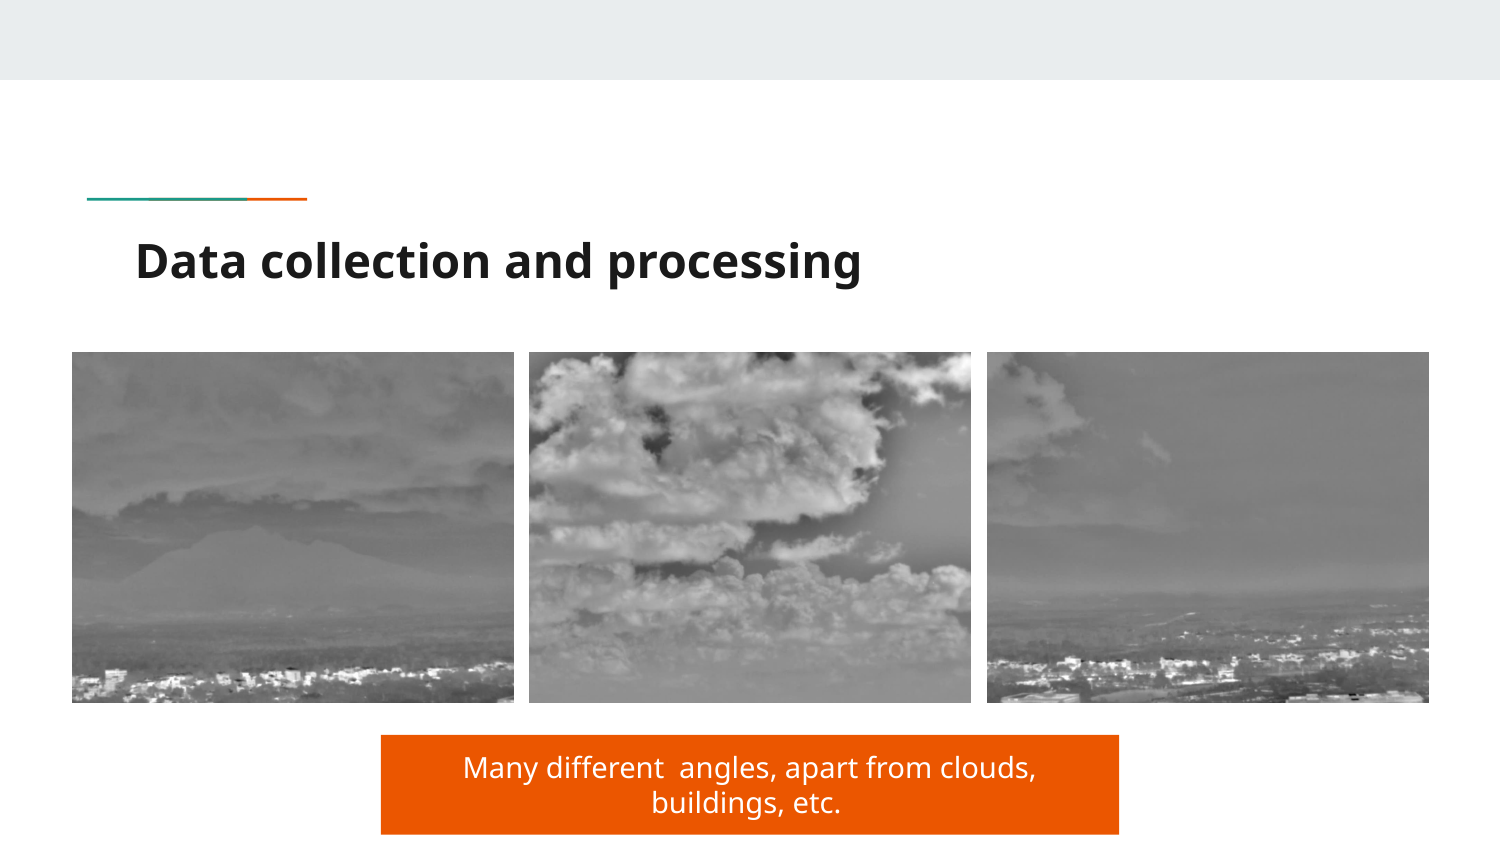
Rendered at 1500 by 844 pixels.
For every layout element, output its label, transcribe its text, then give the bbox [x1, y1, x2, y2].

picture [529, 352, 971, 704]
picture [72, 352, 514, 704]
picture [987, 352, 1429, 704]
title Data collection and processing [119, 216, 1381, 305]
text_box Many different angles, apart from clouds, buildings, etc. [380, 734, 1120, 835]
